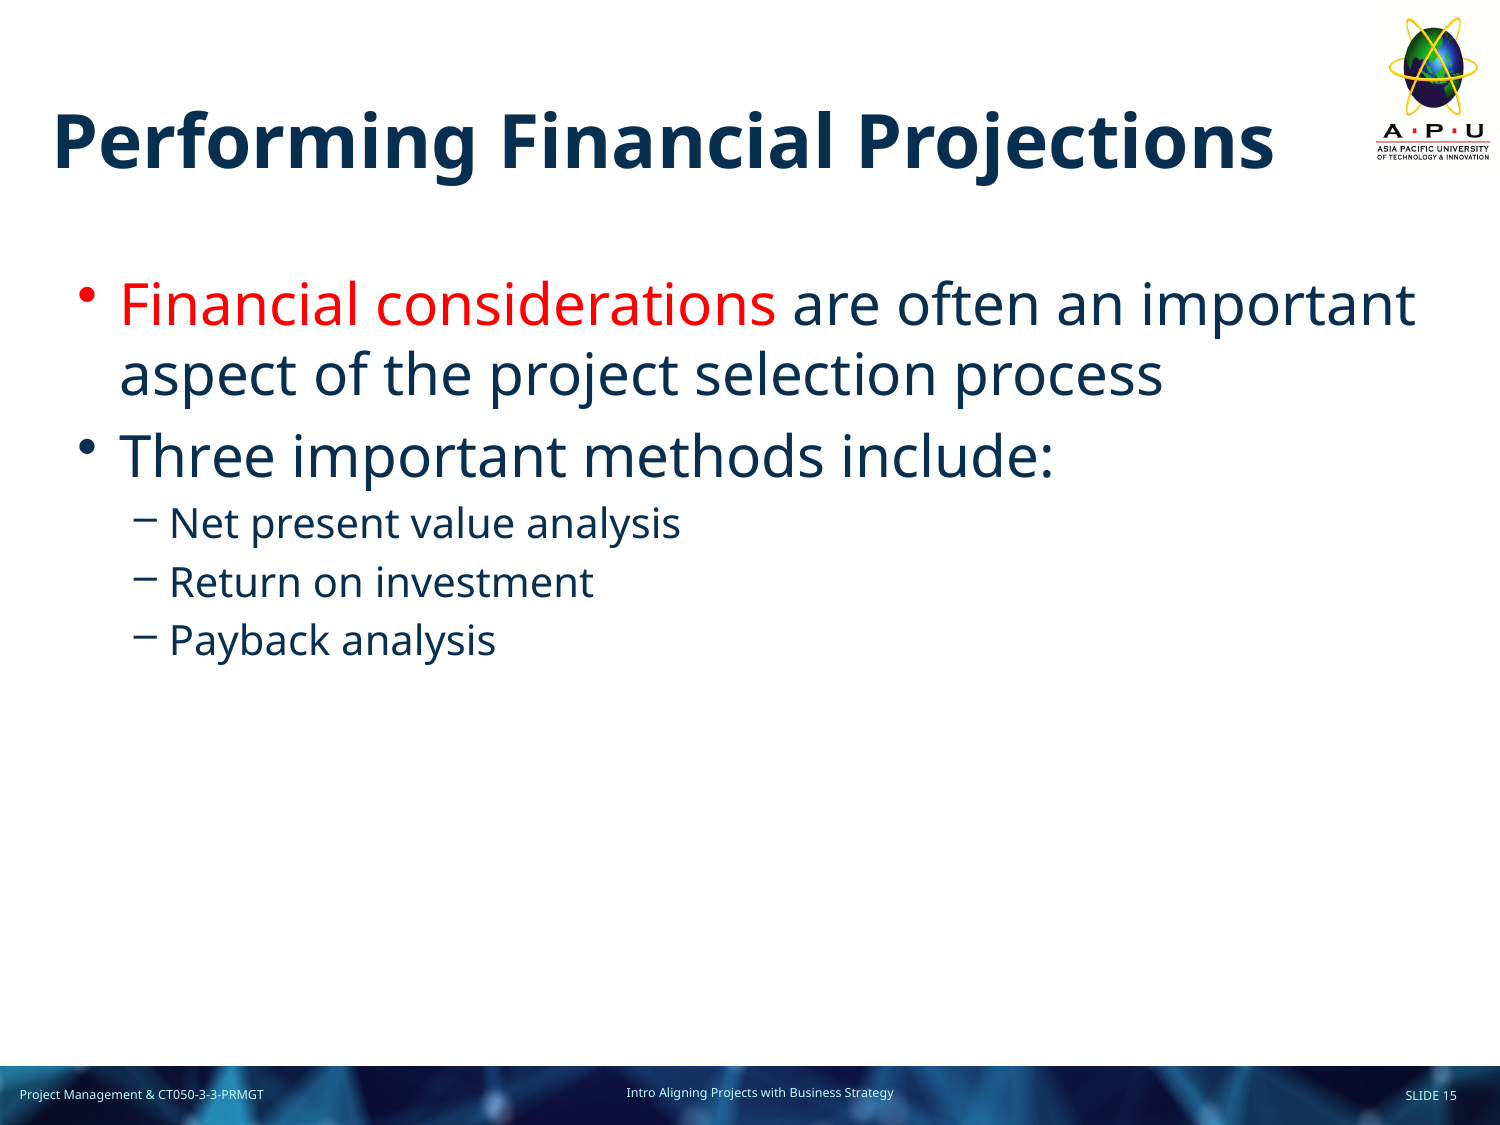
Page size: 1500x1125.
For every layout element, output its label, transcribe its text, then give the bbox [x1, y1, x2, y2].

picture [0, 1066, 1500, 1125]
list Financial considerations are often an important aspect of the project selection process Three important methods include: Net present value analysis Return on investment Payback analysis [62, 259, 1450, 1010]
title Performing Financial Projections [36, 45, 1323, 233]
picture [1367, 0, 1500, 178]
